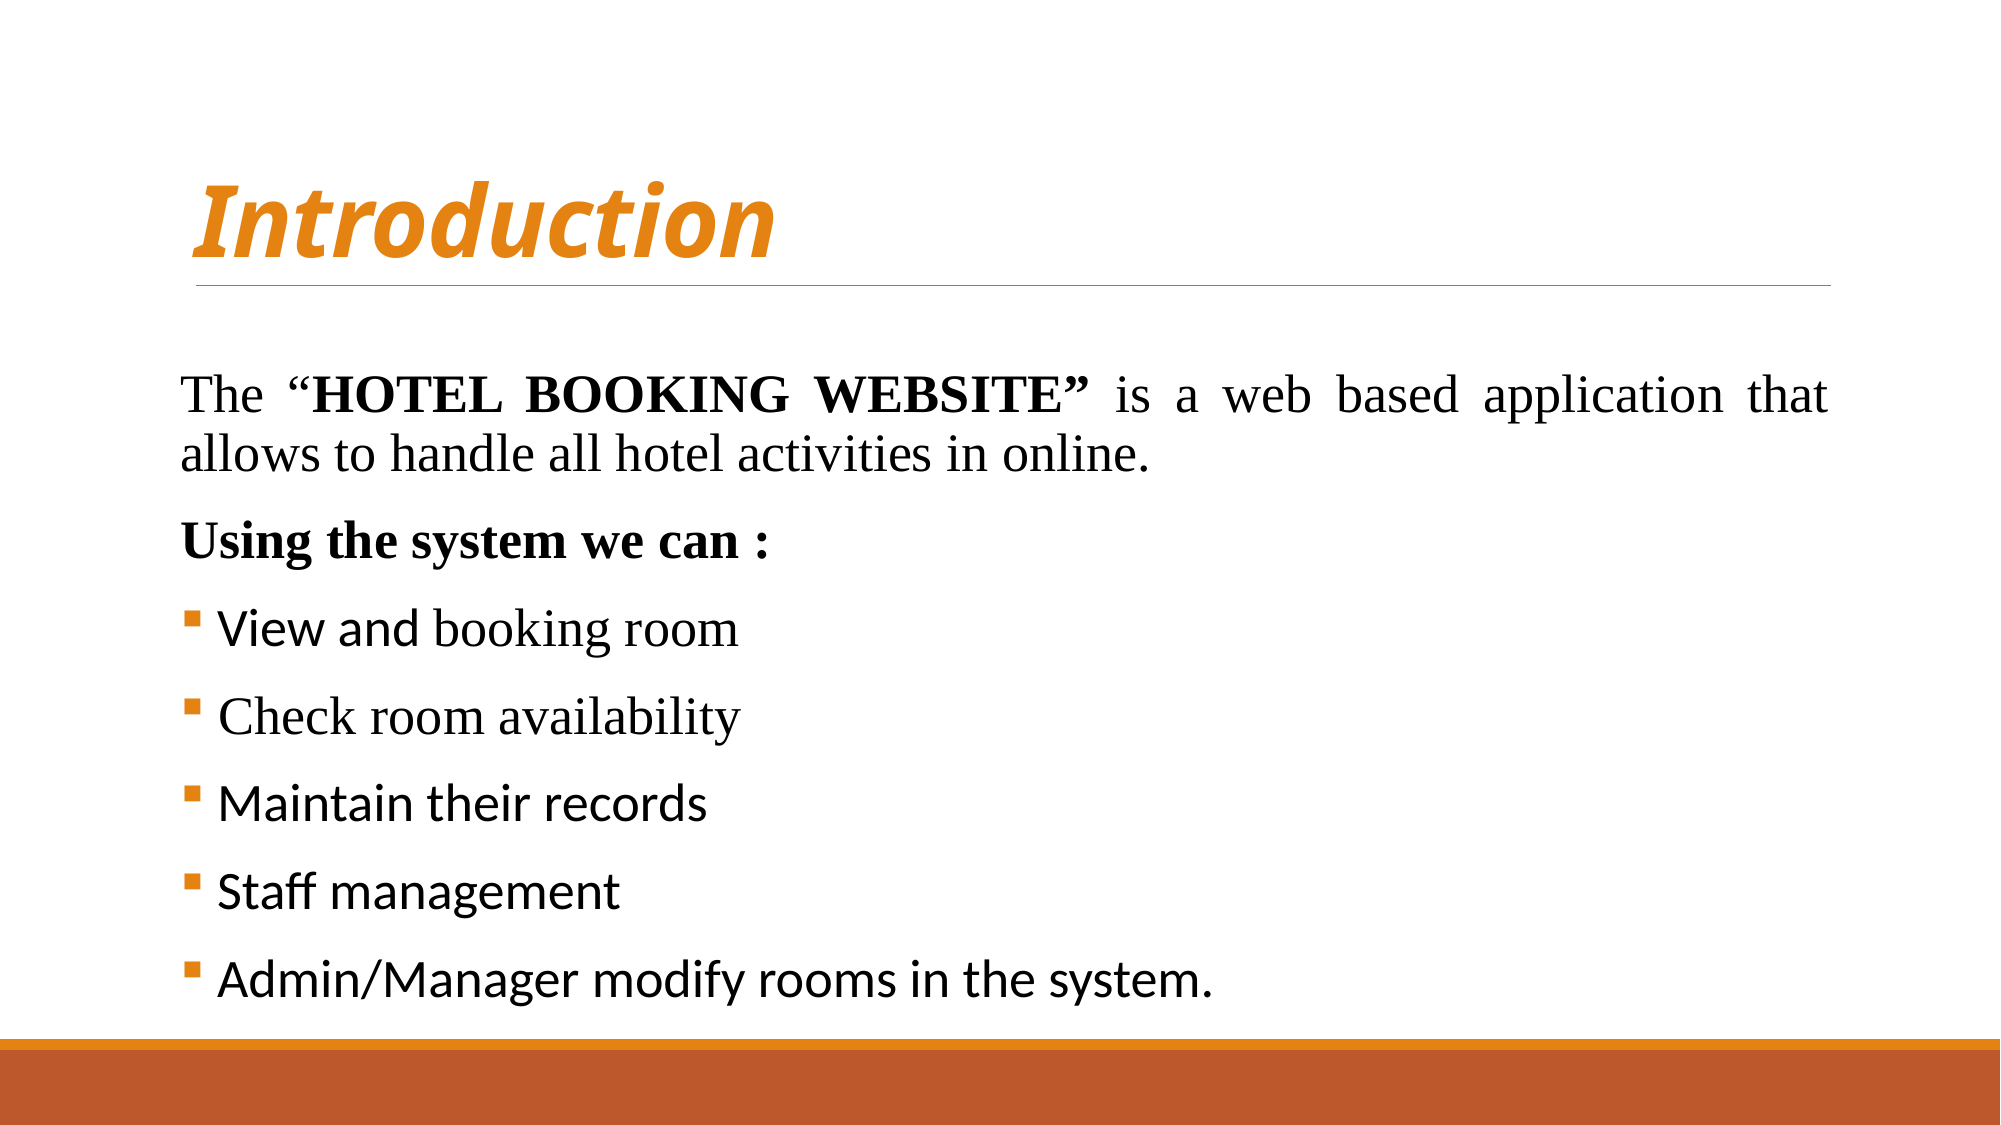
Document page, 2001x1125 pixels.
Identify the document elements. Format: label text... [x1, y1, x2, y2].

title Introduction [180, 47, 1830, 285]
list The “HOTEL BOOKING WEBSITE” is a web based application that allows to handle all hotel activities in online. Using the system we can : View and booking room Check room availability Maintain their records Staff management Admin/Manager modify rooms in the system. [180, 358, 1830, 1050]
